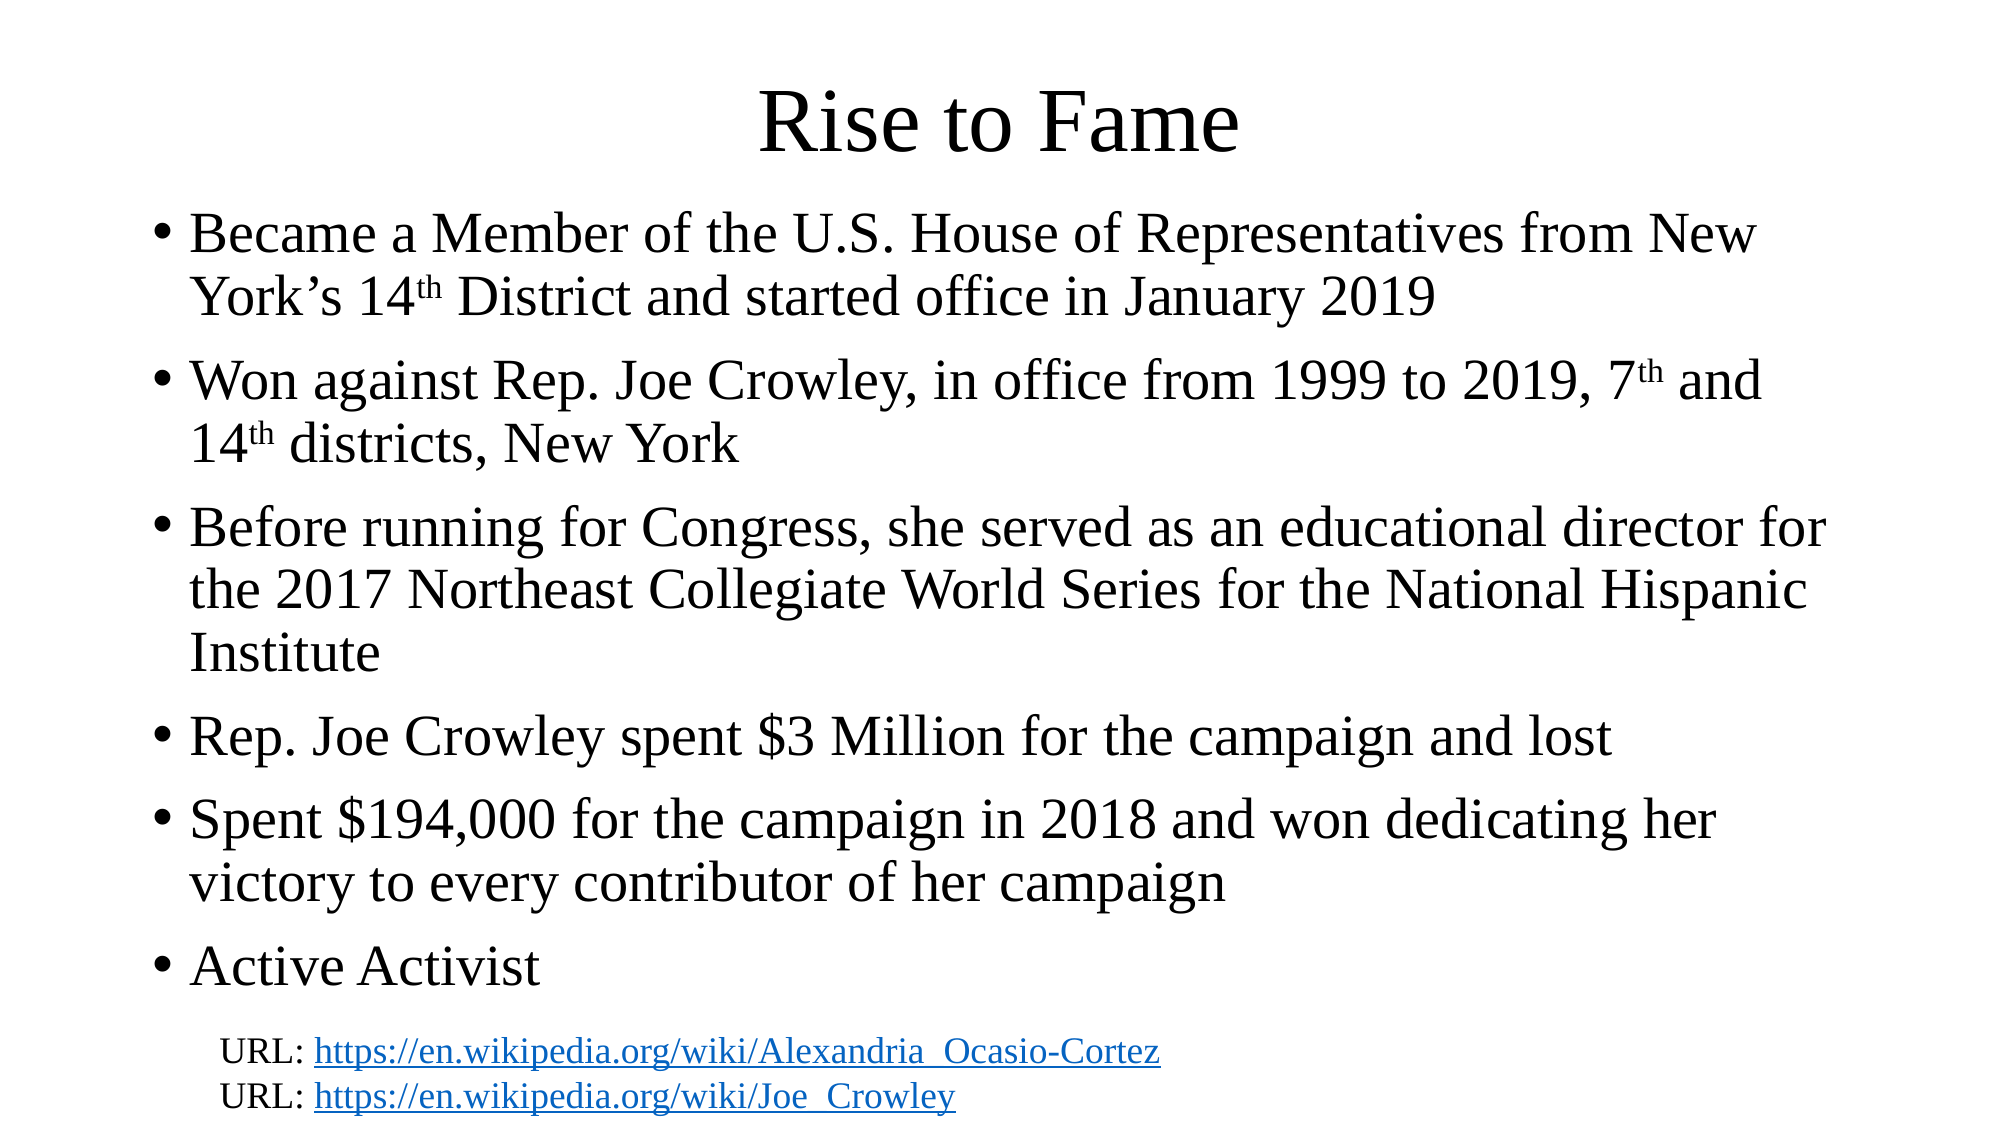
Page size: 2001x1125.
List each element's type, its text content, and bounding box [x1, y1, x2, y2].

list Became a Member of the U.S. House of Representatives from New York’s 14th District and started office in January 2019 Won against Rep. Joe Crowley, in office from 1999 to 2019, 7th and 14th districts, New York Before running for Congress, she served as an educational director for the 2017 Northeast Collegiate World Series for the National Hispanic Institute Rep. Joe Crowley spent $3 Million for the campaign and lost Spent $194,000 for the campaign in 2018 and won dedicating her victory to every contributor of her campaign Active Activist [137, 195, 1863, 1125]
text_box URL: https://en.wikipedia.org/wiki/Alexandria_Ocasio-Cortez URL: https://en.wikipedia.org/wiki/Joe_Crowley [204, 1018, 1177, 1124]
title Rise to Fame [137, 13, 1863, 195]
